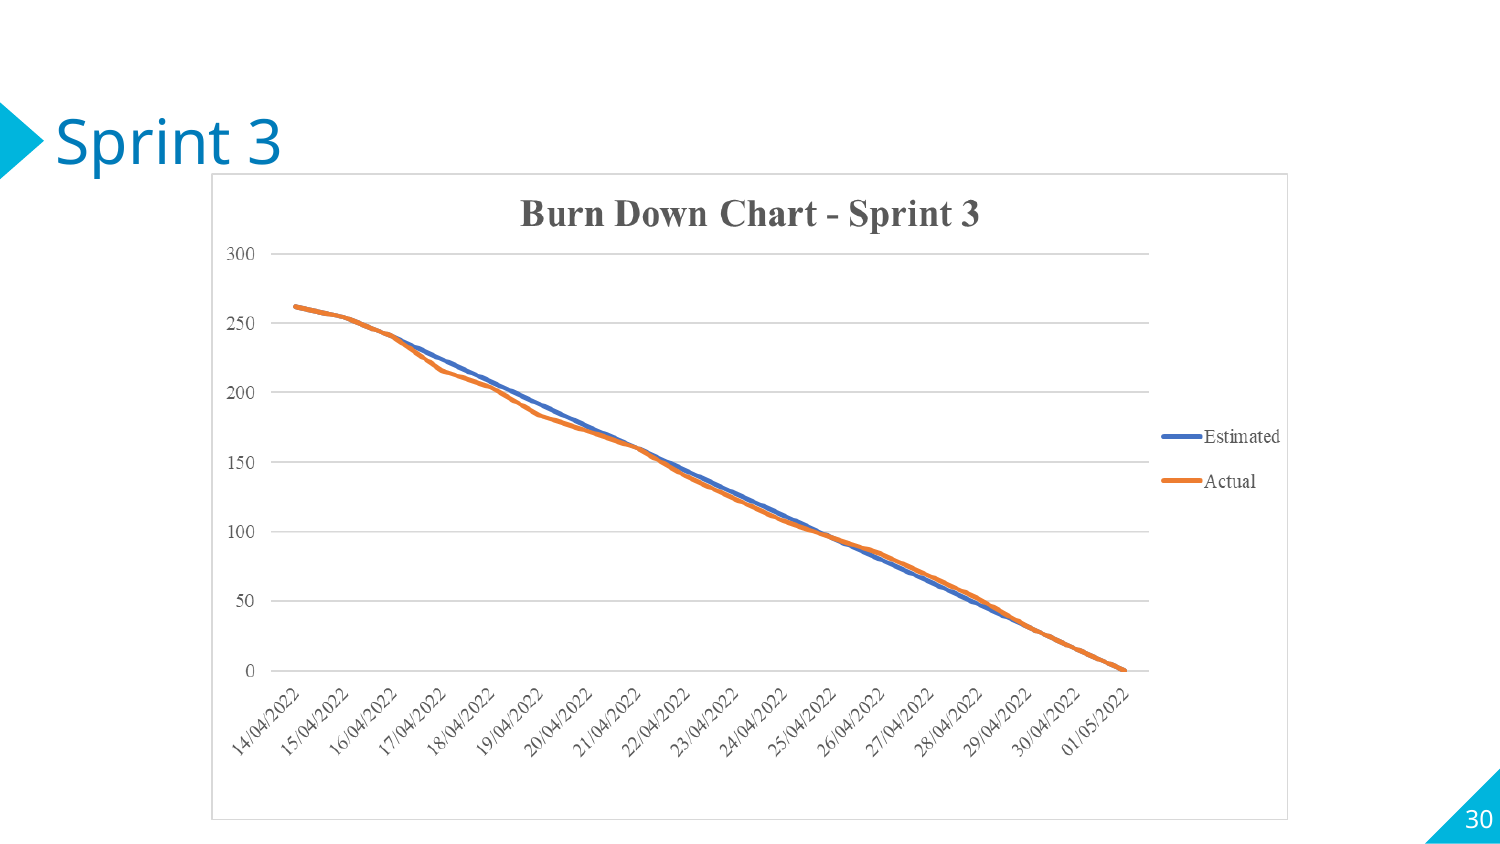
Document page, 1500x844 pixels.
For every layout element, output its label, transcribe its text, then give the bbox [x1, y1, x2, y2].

slide_number 30 [1418, 760, 1494, 838]
title Sprint 3 [55, 116, 1269, 192]
picture [211, 173, 1289, 821]
